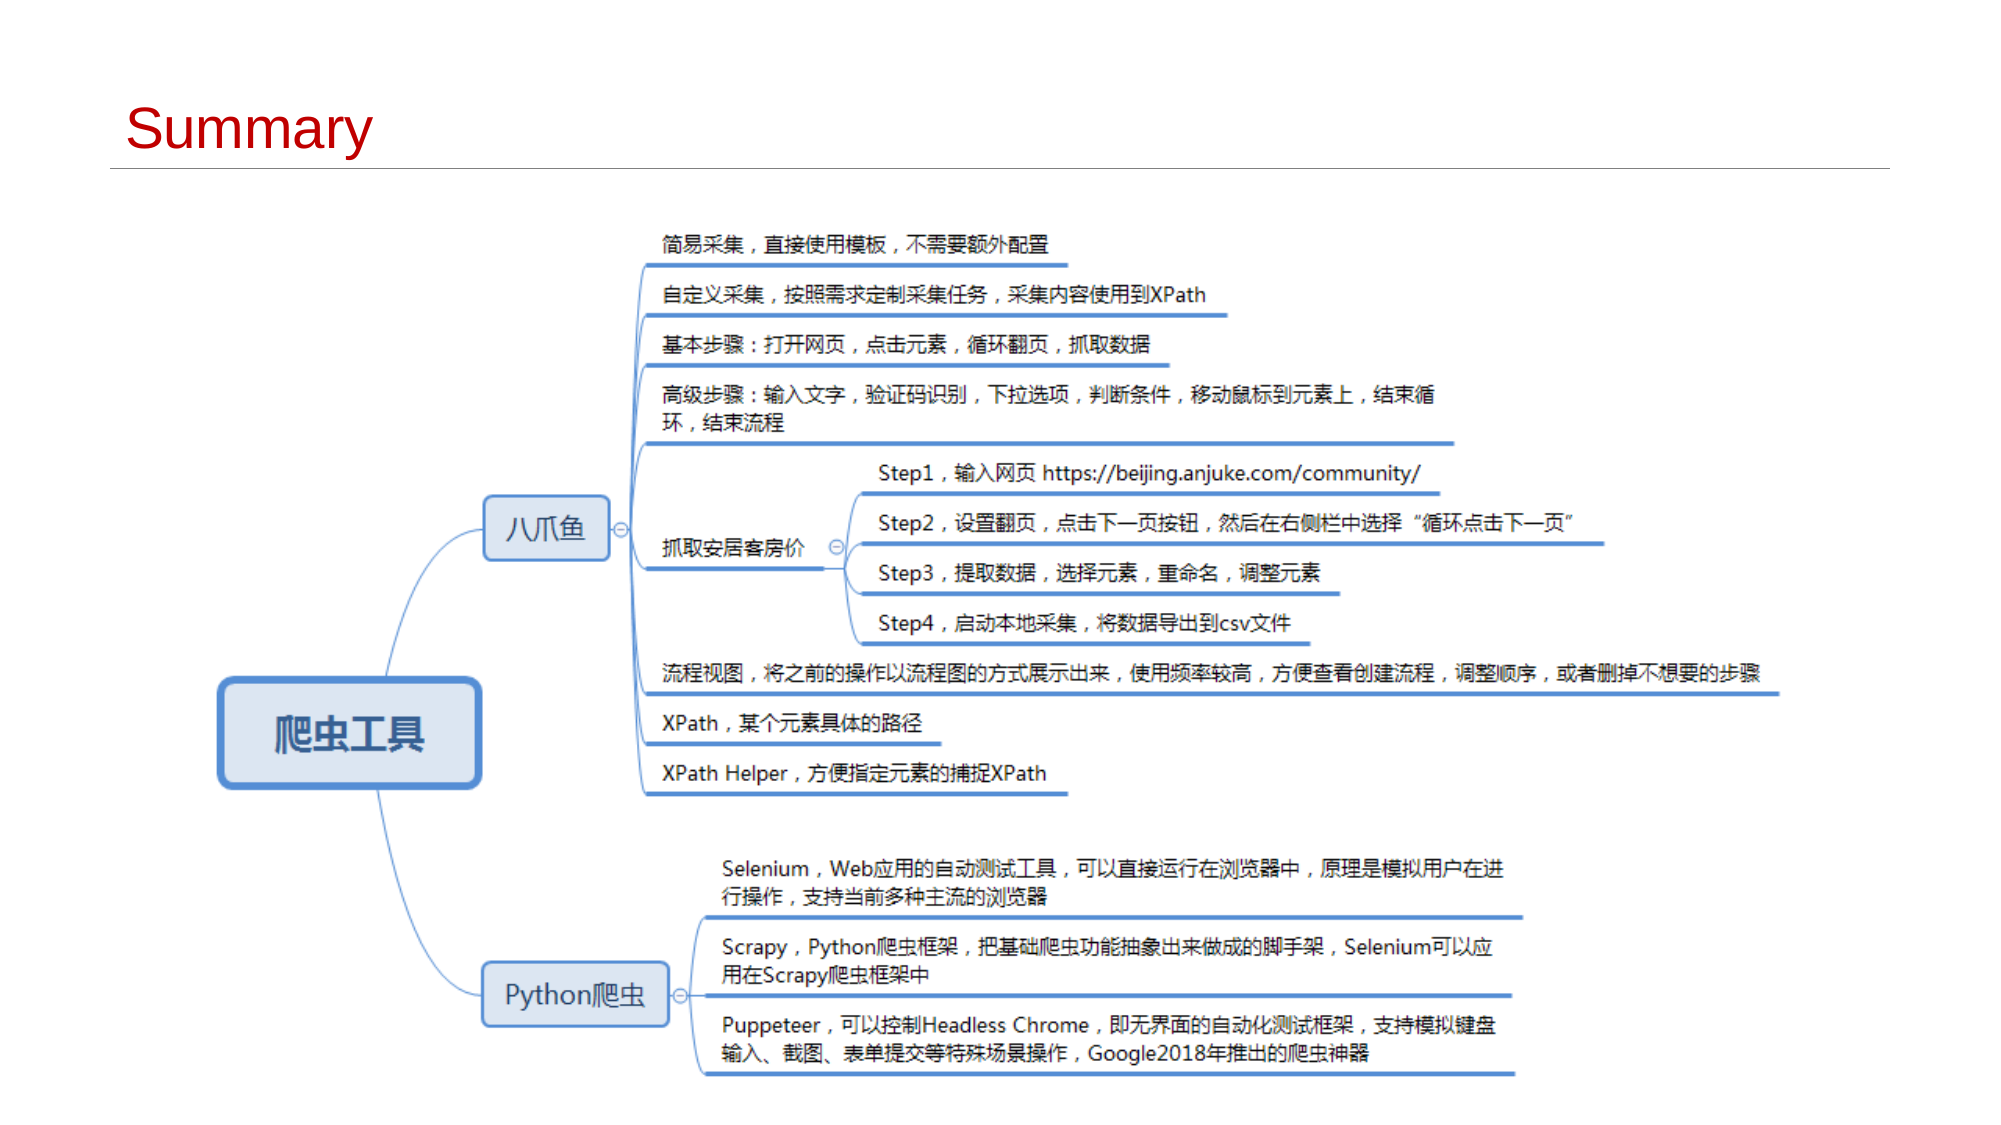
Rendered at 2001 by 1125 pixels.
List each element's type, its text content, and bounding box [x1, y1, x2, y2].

title Summary [109, 0, 1890, 169]
picture [192, 196, 1807, 1100]
